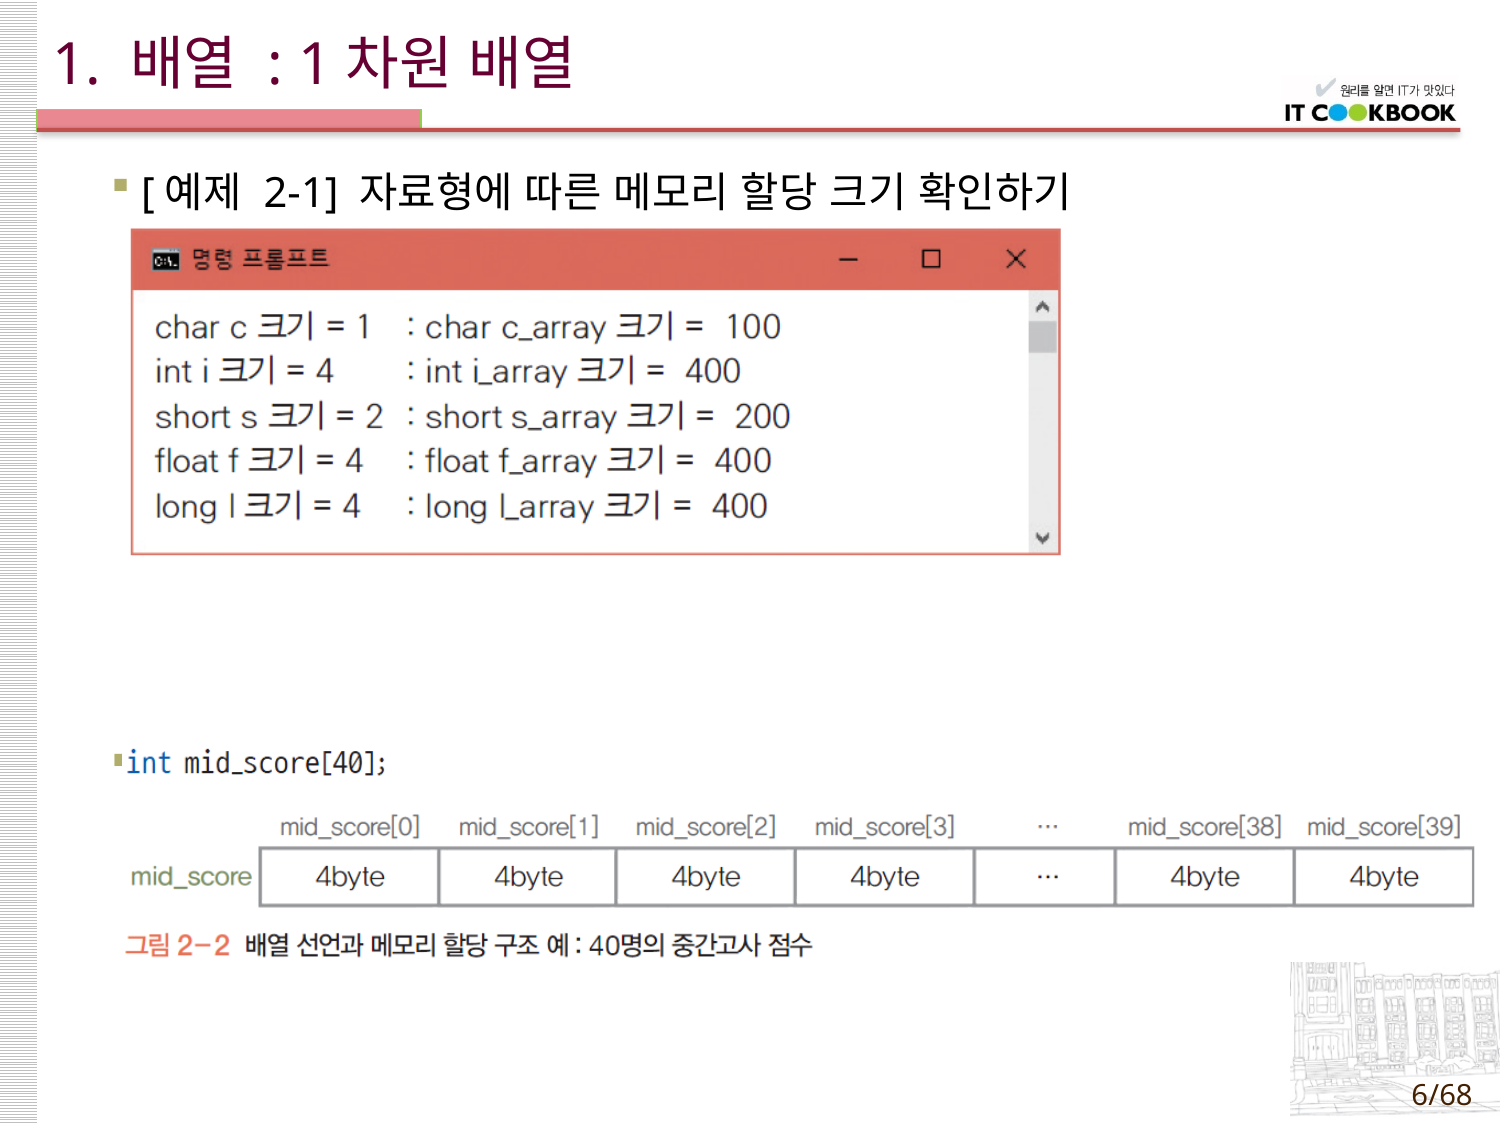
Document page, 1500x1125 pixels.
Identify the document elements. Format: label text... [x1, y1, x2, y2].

picture [1281, 75, 1459, 123]
picture [1461, 1086, 1467, 1093]
list [예제 2-1] 자료형에 따른 메모리 할당 크기 확인하기 배열 선언과 메모리 할당 구조 예 [37, 152, 1463, 1091]
picture [1443, 1094, 1452, 1103]
title 1. 배열 : 1차원 배열 [37, 13, 1278, 109]
picture [123, 218, 1069, 563]
picture [1459, 1095, 1468, 1103]
picture [122, 739, 1500, 1125]
picture [1415, 1094, 1424, 1103]
